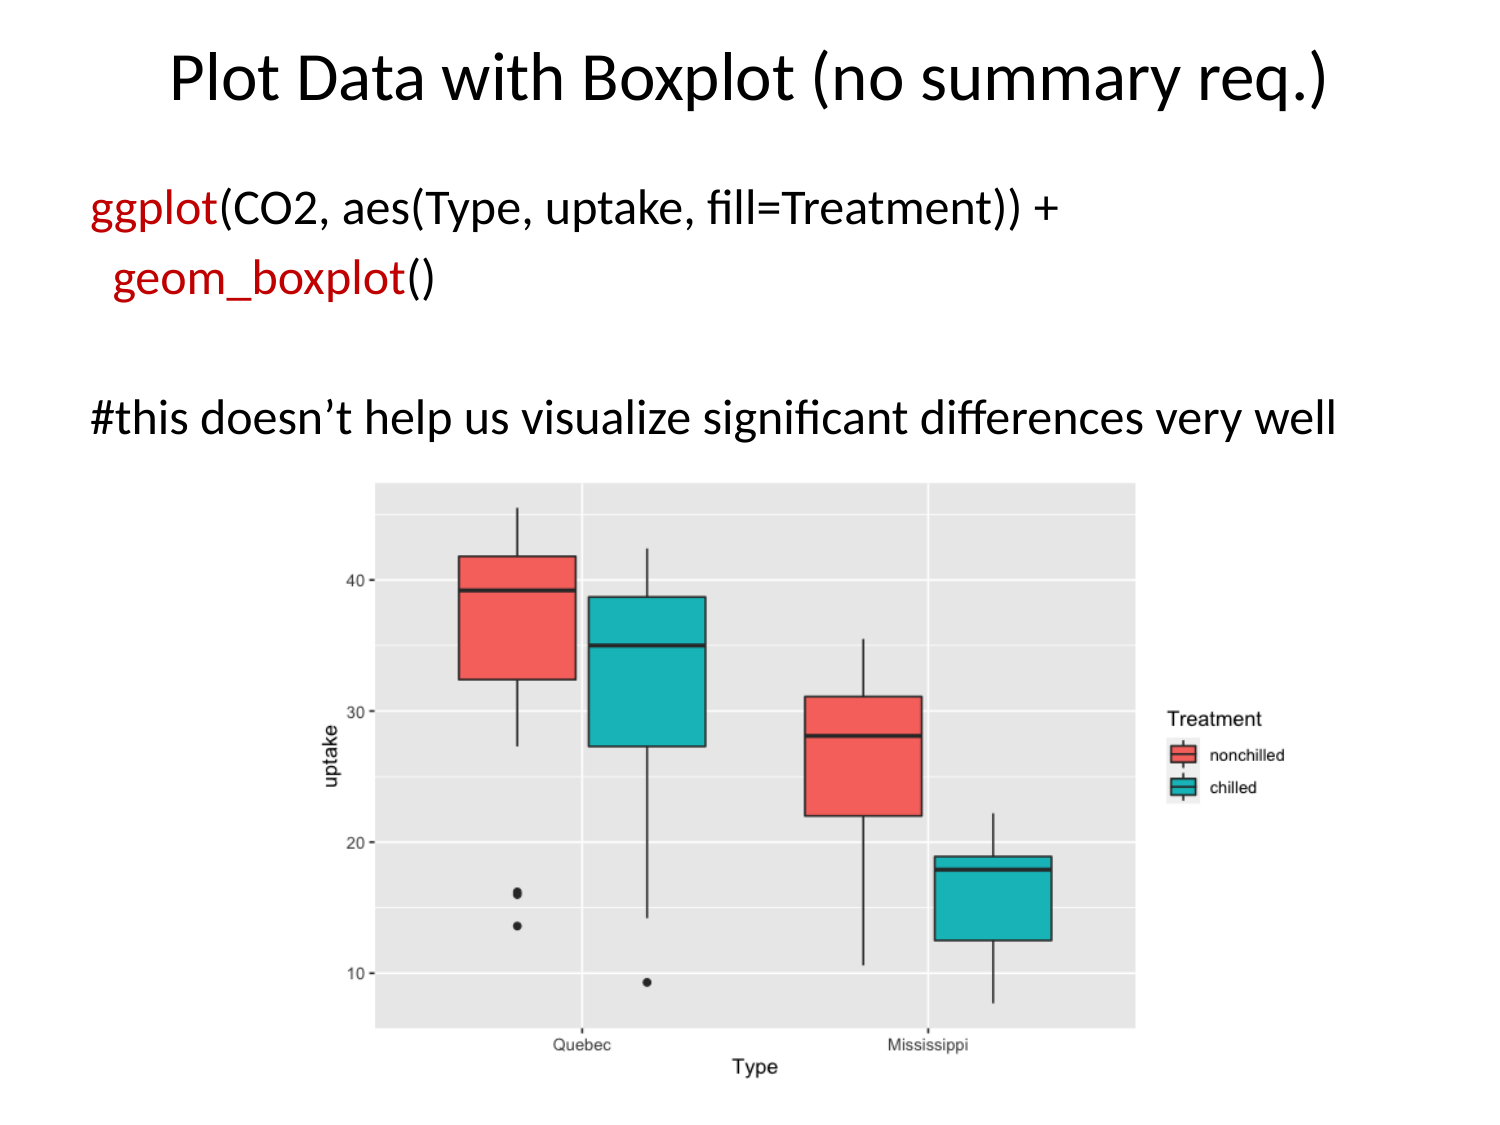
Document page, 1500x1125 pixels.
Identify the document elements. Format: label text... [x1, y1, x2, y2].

picture [312, 474, 1306, 1088]
list ggplot(CO2, aes(Type, uptake, fill=Treatment)) + geom_boxplot() #this doesn’t help us visualize significant differences very well [75, 167, 1425, 1005]
title Plot Data with Boxplot (no summary req.) [75, 0, 1425, 150]
